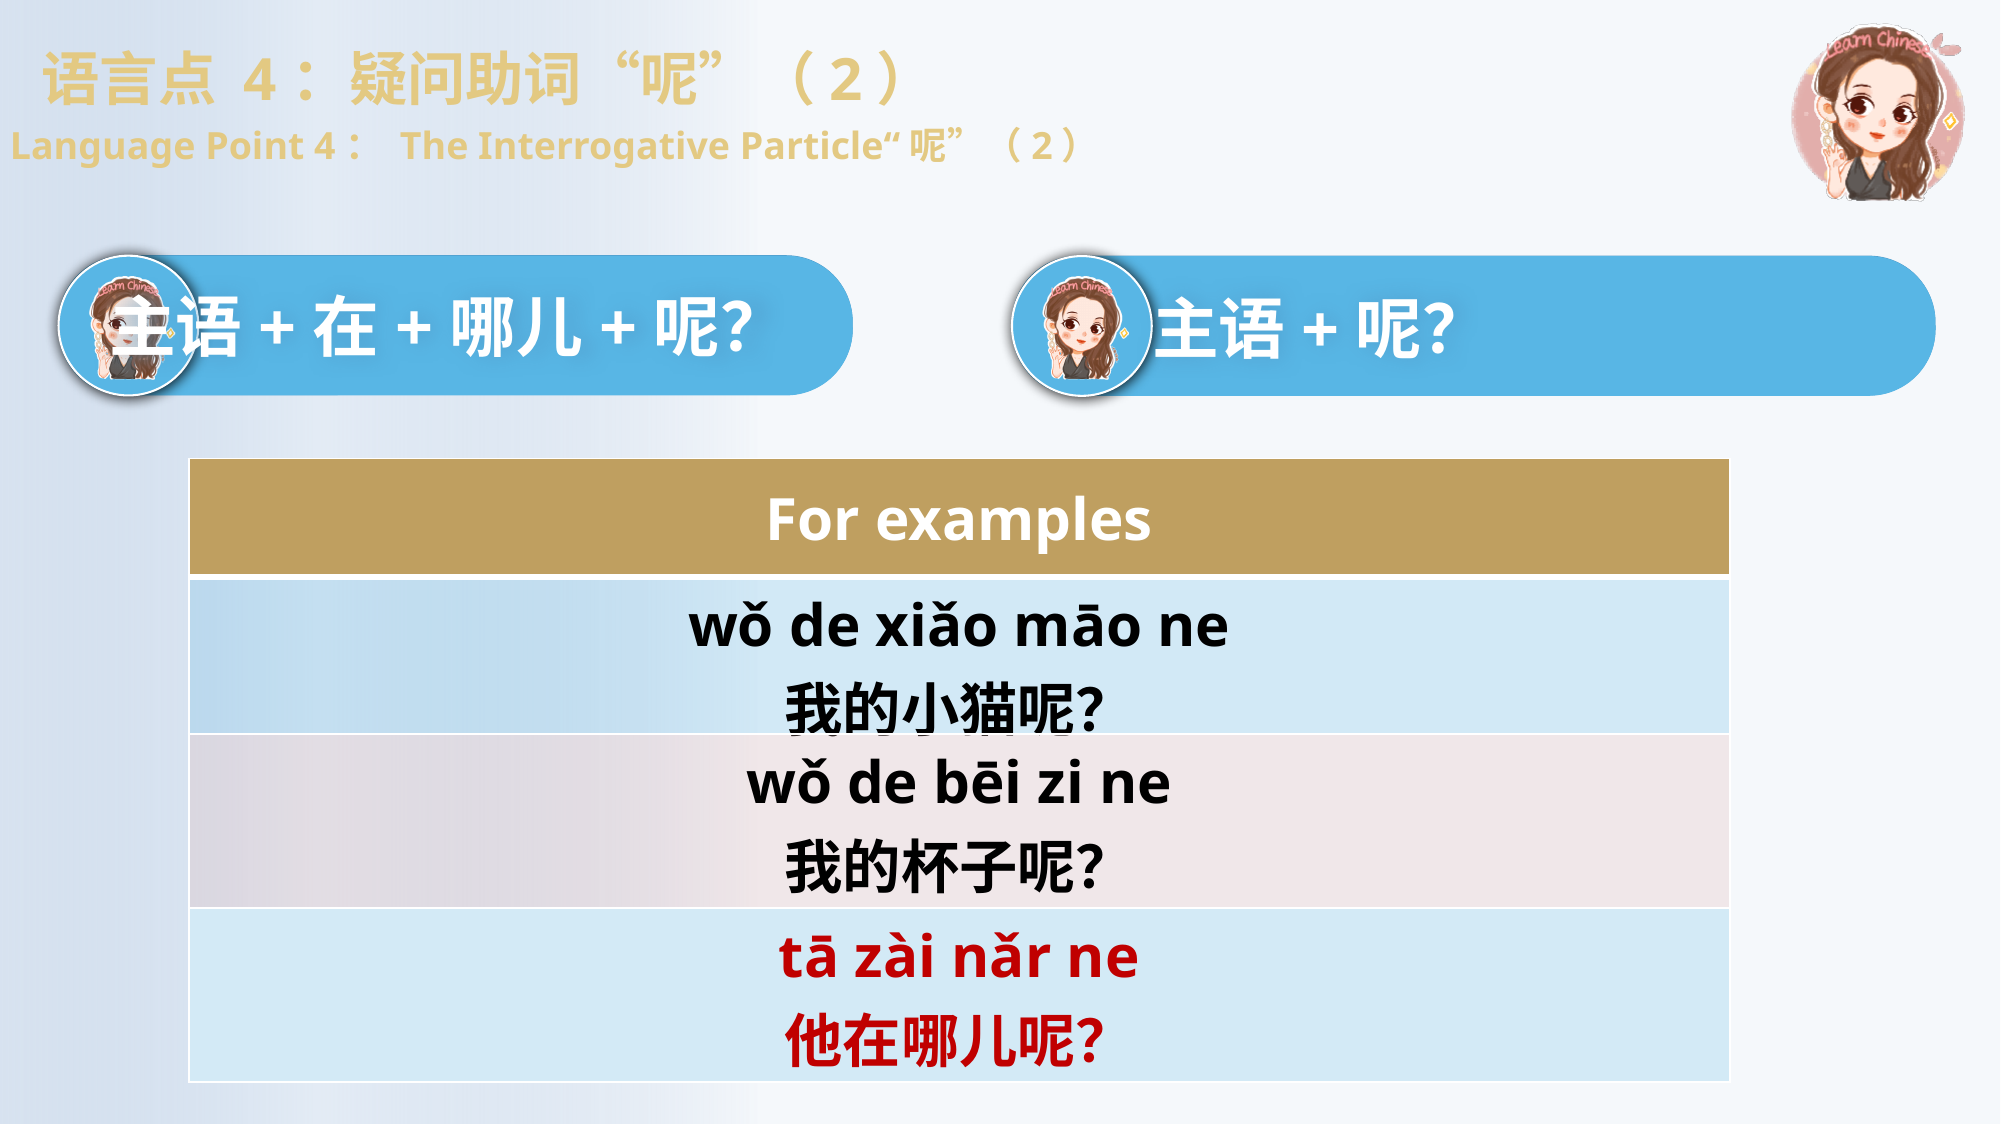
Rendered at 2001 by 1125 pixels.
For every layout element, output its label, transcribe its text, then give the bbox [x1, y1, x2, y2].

table_cell wǒ de bēi zi ne 我的杯子呢？ [190, 735, 1729, 907]
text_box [1011, 256, 1152, 402]
text_box [1124, 255, 1903, 265]
text_box 主语+在+哪儿+呢？ [94, 277, 751, 453]
table_header For examples [190, 459, 1729, 574]
table_cell wǒ de xiǎo māo ne 我的小猫呢？ [190, 580, 1729, 733]
picture [0, 0, 2001, 1125]
table_cell tā zài nǎr ne 他在哪儿呢？ [190, 909, 1729, 1081]
text_box 语言点 4：疑问助词“呢”（2） [27, 35, 1066, 115]
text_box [58, 255, 199, 402]
text_box [170, 254, 854, 397]
text_box Language Point 4： The Interrogative Particle“呢”（2） [0, 115, 1115, 175]
text_box 主语+呢？ [1137, 279, 2000, 454]
